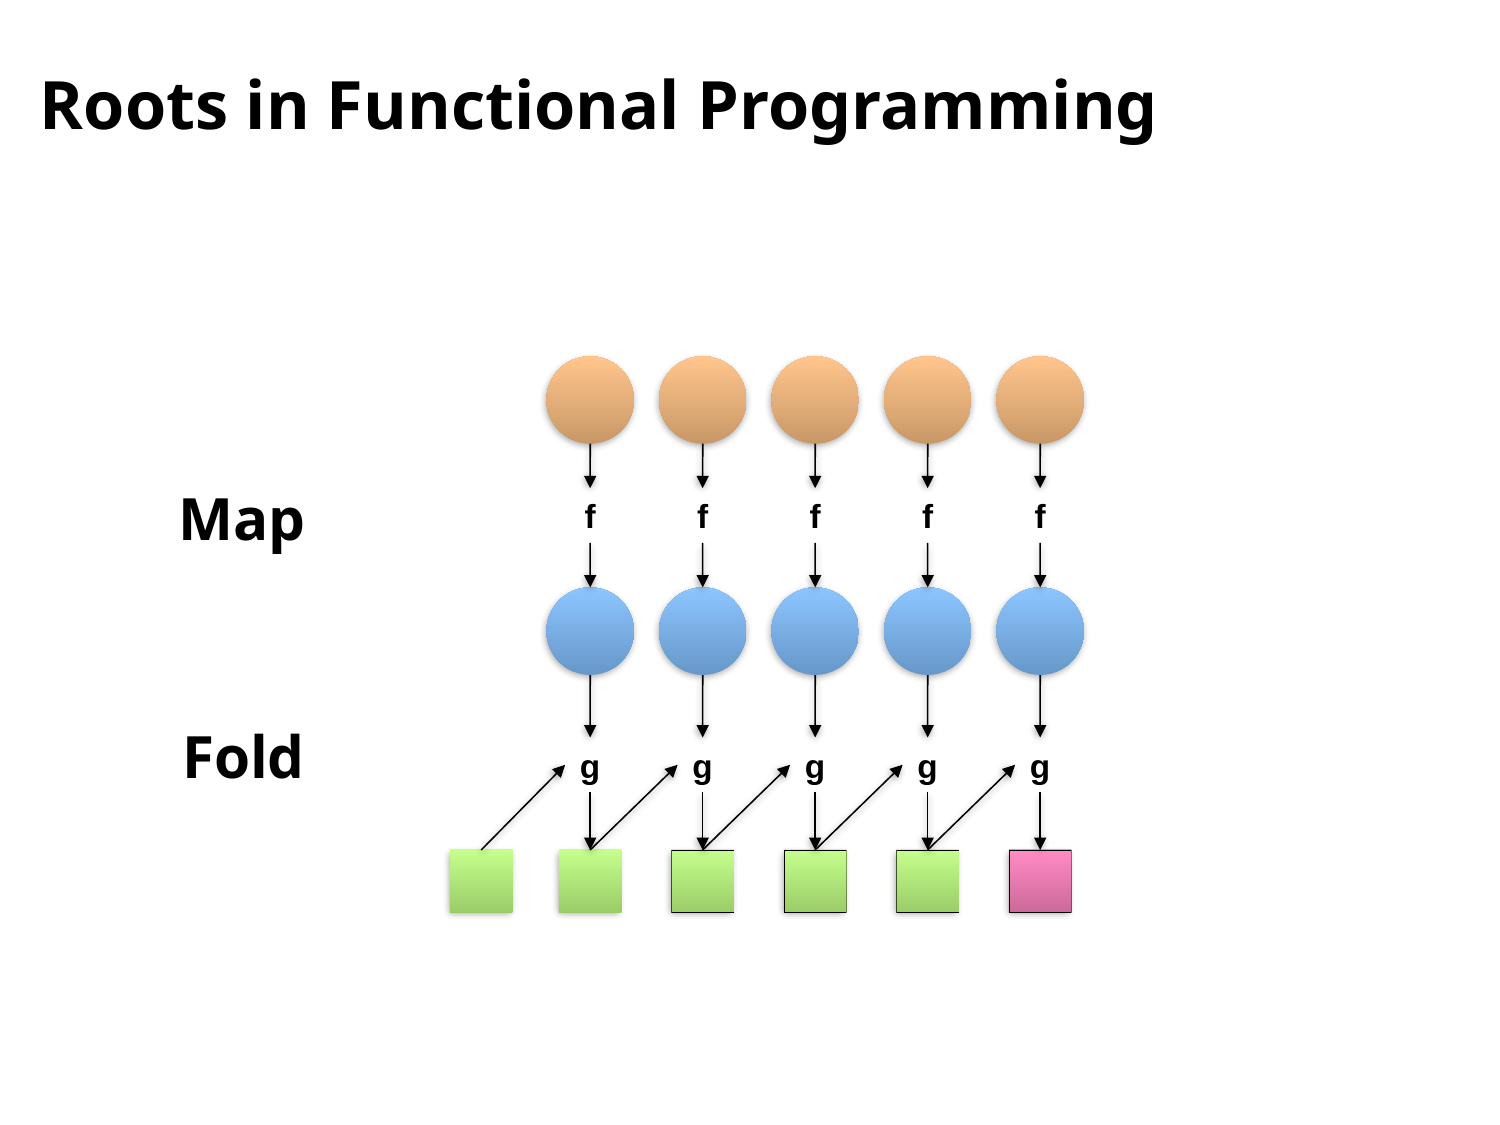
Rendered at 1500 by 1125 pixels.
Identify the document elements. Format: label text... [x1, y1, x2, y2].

text_box [449, 849, 513, 913]
text_box [783, 849, 847, 913]
text_box [883, 587, 972, 675]
text_box [883, 356, 972, 444]
text_box Fold [167, 712, 320, 798]
text_box [671, 849, 734, 913]
text_box g [565, 737, 616, 793]
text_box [703, 763, 789, 852]
text_box [771, 356, 859, 444]
text_box [658, 587, 747, 675]
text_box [480, 765, 566, 850]
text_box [591, 763, 677, 852]
text_box g [902, 737, 953, 793]
text_box [896, 849, 959, 913]
text_box [996, 588, 1084, 675]
text_box [771, 588, 859, 675]
title Roots in Functional Programming [24, 18, 1451, 188]
text_box [558, 849, 622, 913]
text_box [658, 356, 747, 444]
text_box [546, 588, 634, 675]
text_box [928, 763, 1014, 852]
text_box g [677, 737, 728, 793]
text_box [1008, 849, 1072, 913]
text_box g [1015, 737, 1066, 793]
text_box [996, 356, 1084, 444]
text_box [816, 763, 902, 852]
text_box f [682, 488, 723, 543]
text_box f [569, 488, 611, 543]
text_box f [794, 488, 836, 543]
text_box g [790, 737, 841, 793]
text_box f [1019, 488, 1061, 543]
text_box f [907, 488, 948, 543]
text_box Map [163, 474, 321, 560]
text_box [546, 356, 634, 444]
